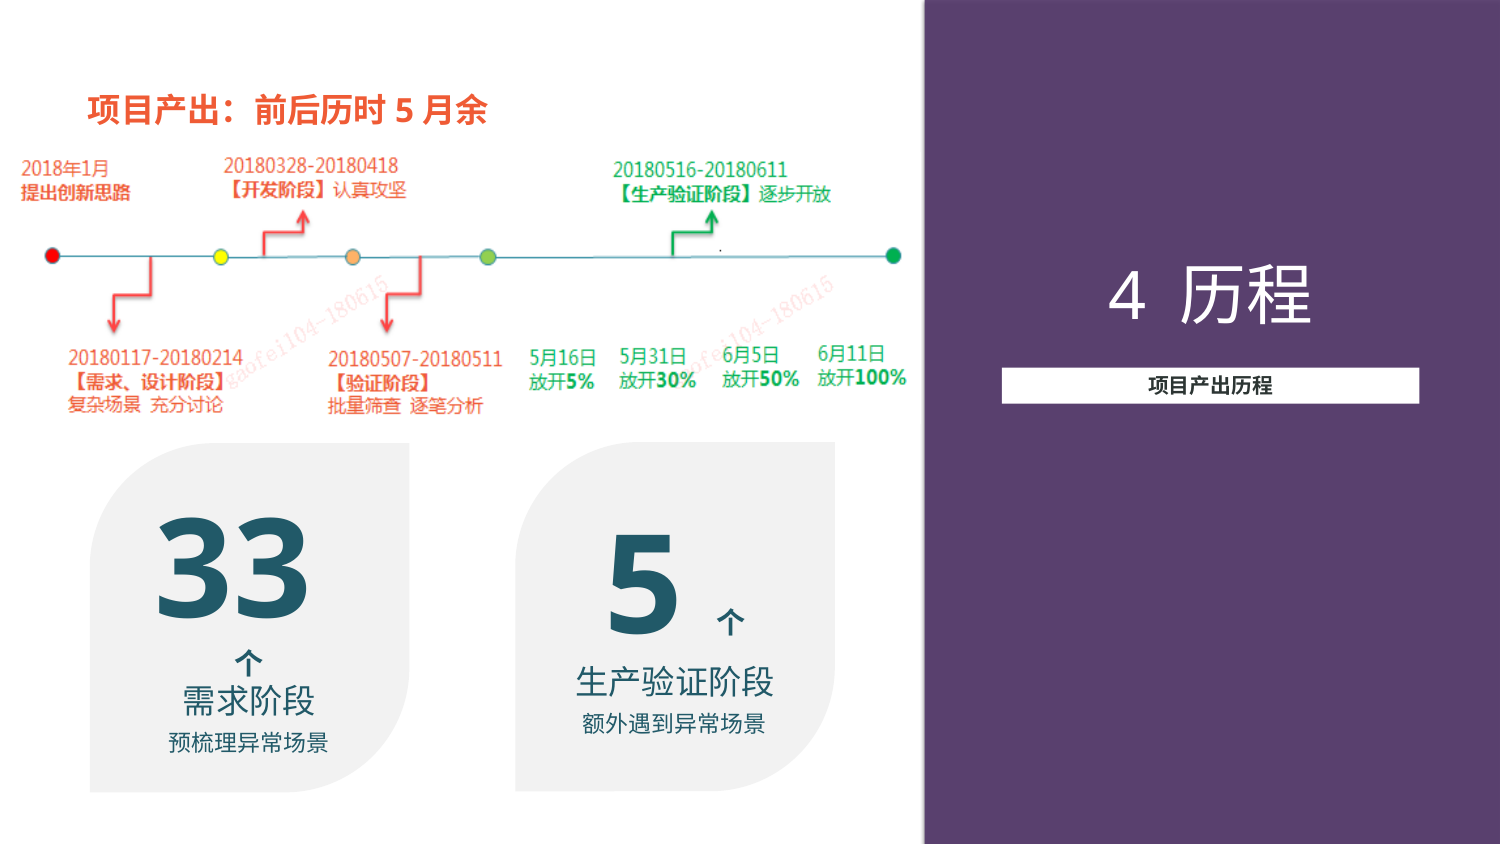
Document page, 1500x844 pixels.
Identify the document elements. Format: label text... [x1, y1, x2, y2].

text_box 项目产出历程 [1001, 367, 1420, 404]
picture [15, 151, 921, 425]
text_box 5个 生产验证阶段 额外遇到异常场景 [513, 439, 837, 794]
text_box 4 历程 [1040, 246, 1381, 338]
text_box 项目产出：前后历时5月余 [76, 83, 507, 135]
text_box [924, 0, 1500, 844]
text_box 33个 需求阶段 预梳理异常场景 [87, 441, 412, 795]
